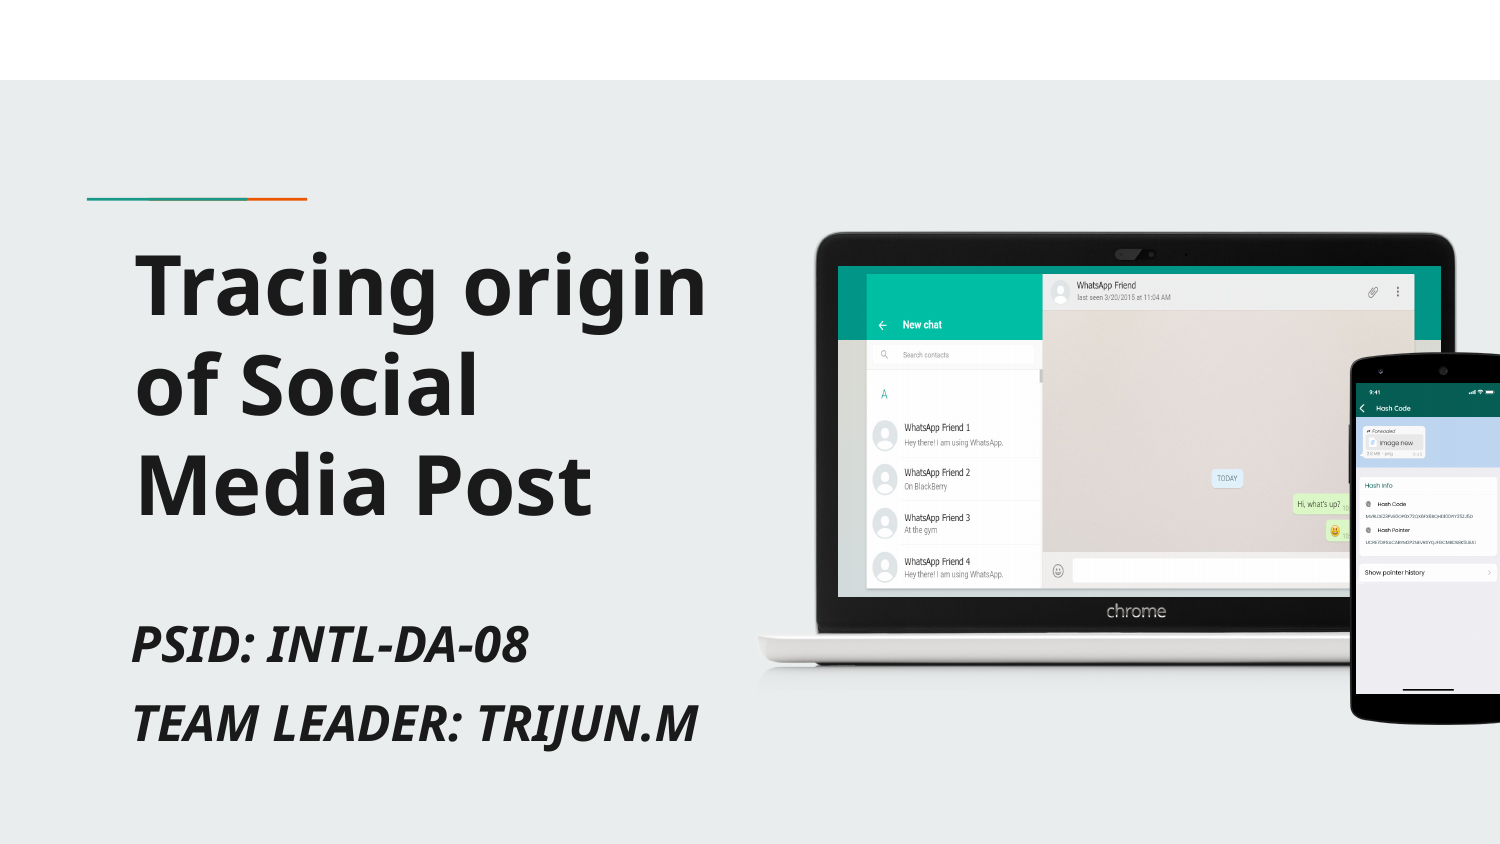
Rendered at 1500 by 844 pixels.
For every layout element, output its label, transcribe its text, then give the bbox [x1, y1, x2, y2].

title Tracing origin of Social Media Post [119, 216, 741, 527]
title PSID: INTL-DA-08 [115, 597, 738, 676]
title TEAM LEADER: TRIJUN.M [115, 676, 860, 844]
picture [755, 229, 1500, 725]
